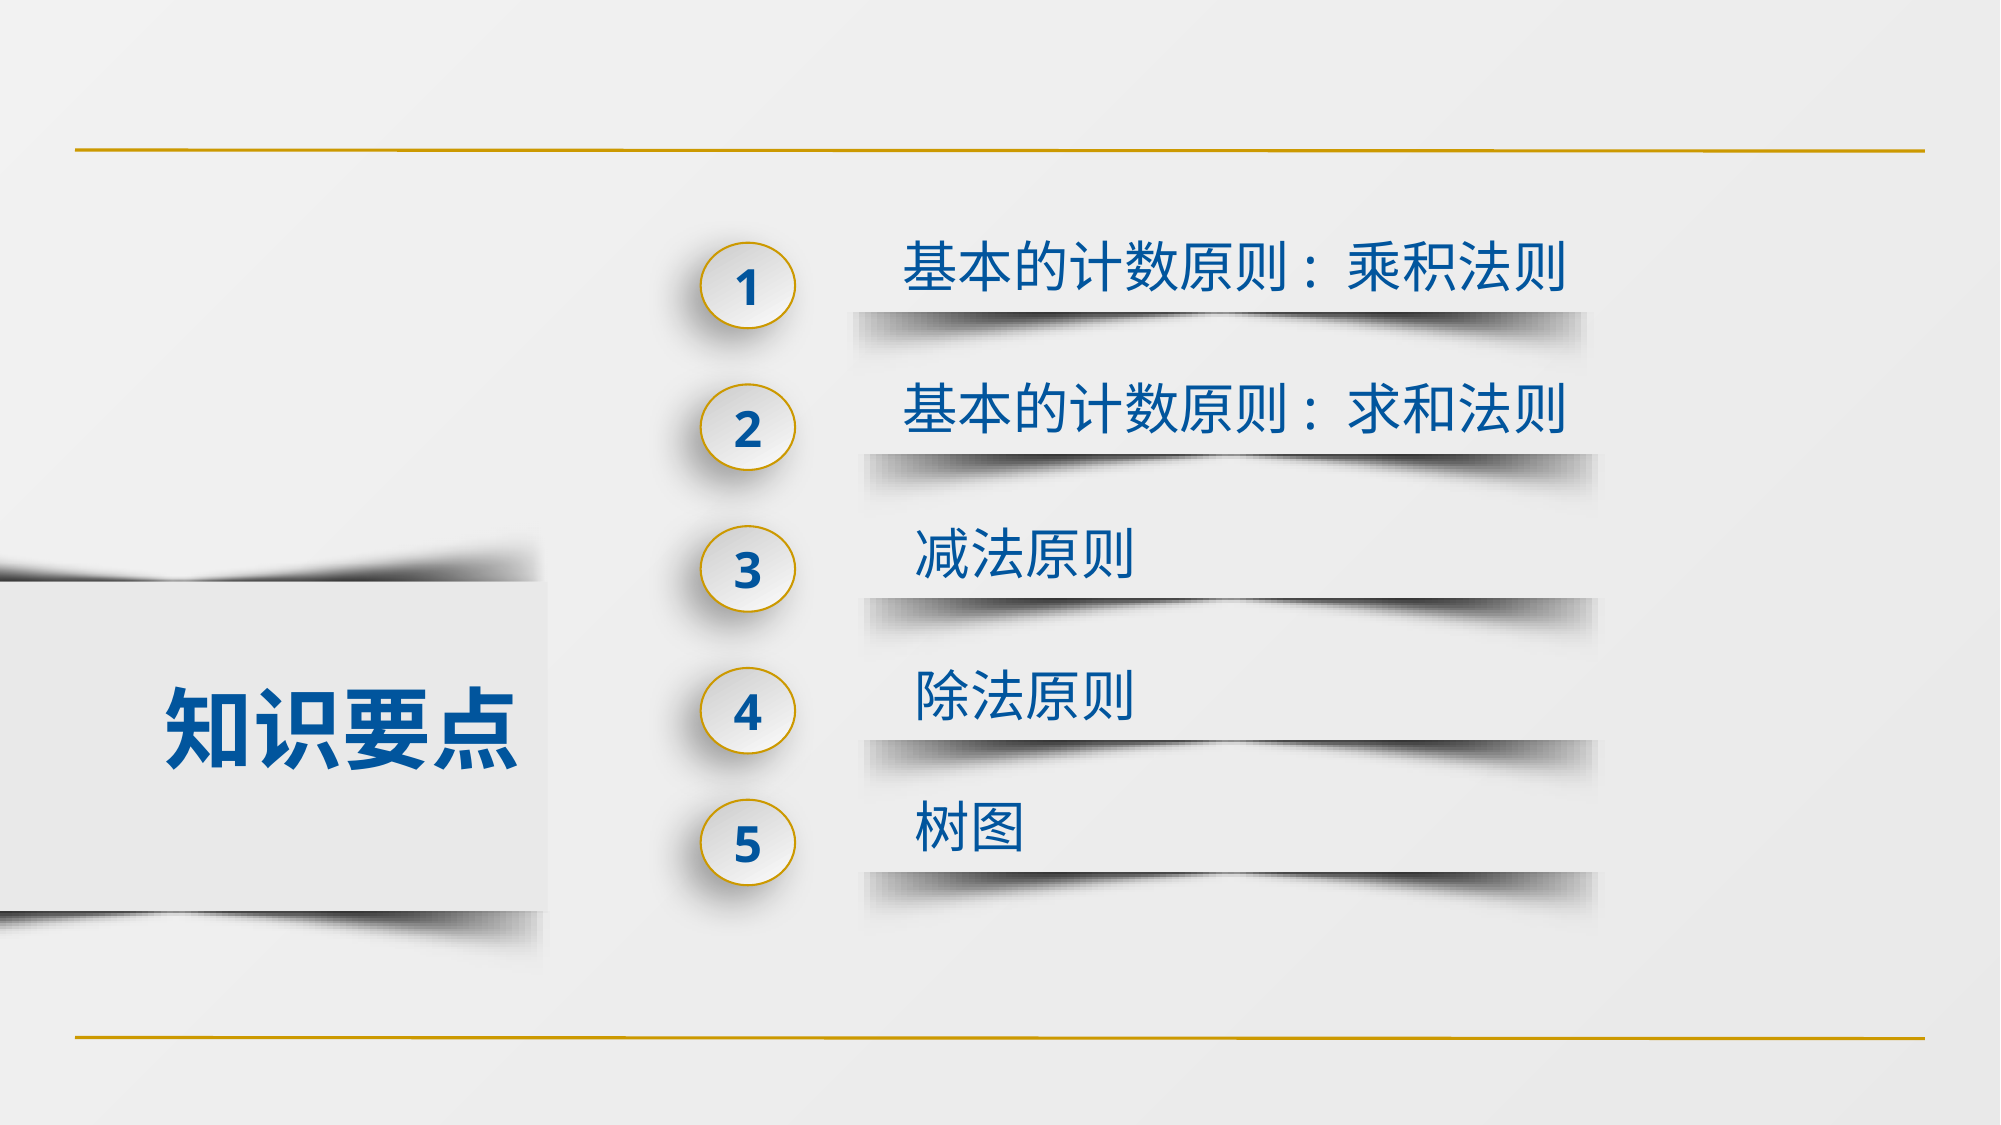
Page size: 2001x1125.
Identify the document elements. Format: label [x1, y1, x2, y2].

text_box [0, 474, 623, 1020]
text_box [700, 224, 1623, 366]
text_box [700, 784, 1605, 980]
text_box [700, 366, 1653, 562]
text_box [700, 653, 1605, 784]
text_box [700, 511, 1605, 653]
